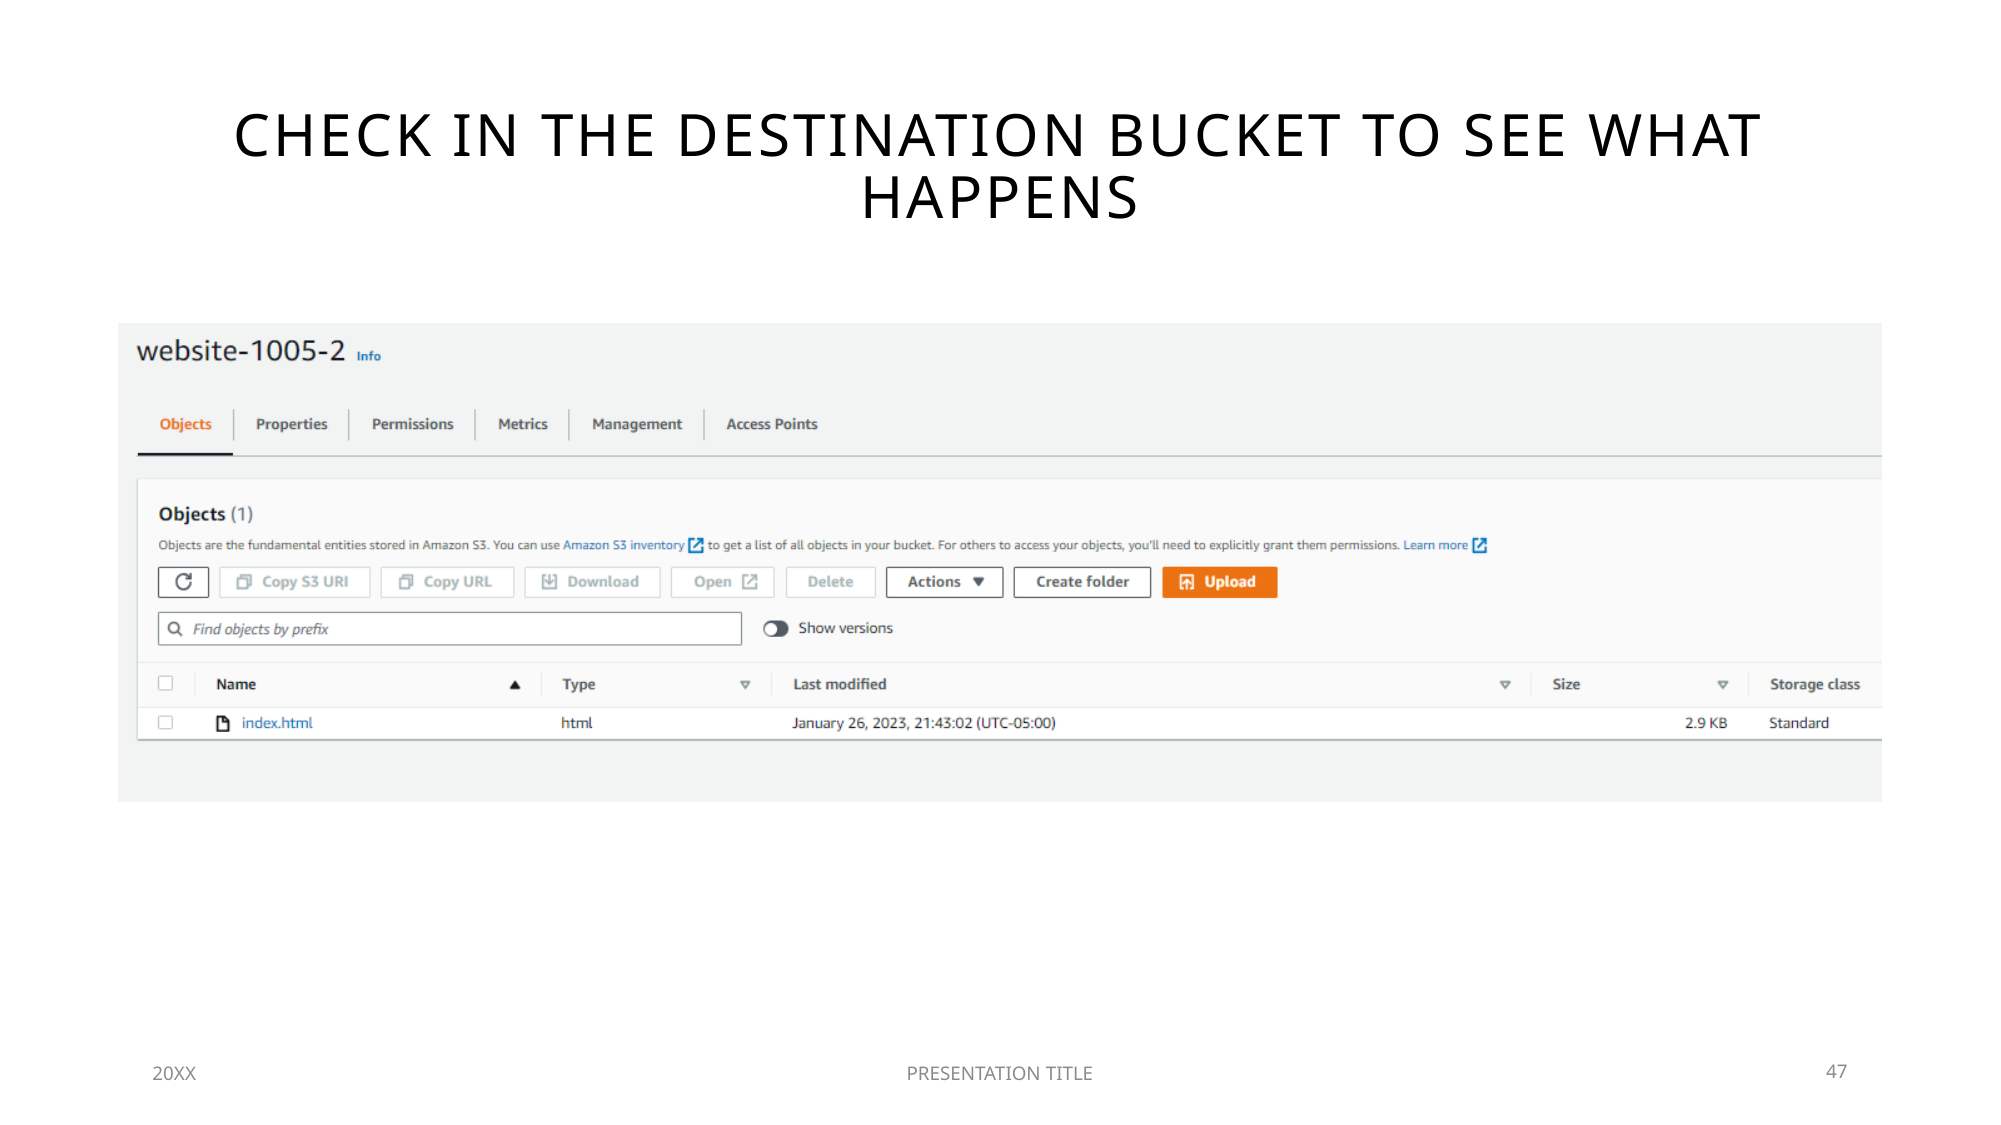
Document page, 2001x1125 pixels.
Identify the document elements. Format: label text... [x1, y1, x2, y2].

footer PRESENTATION TITLE [662, 1042, 1338, 1103]
slide_number 20XX [137, 1042, 588, 1103]
slide_number 47 [1412, 1042, 1863, 1103]
picture [118, 322, 1882, 802]
title Check in the destination bucket to see what happens [137, 59, 1863, 278]
